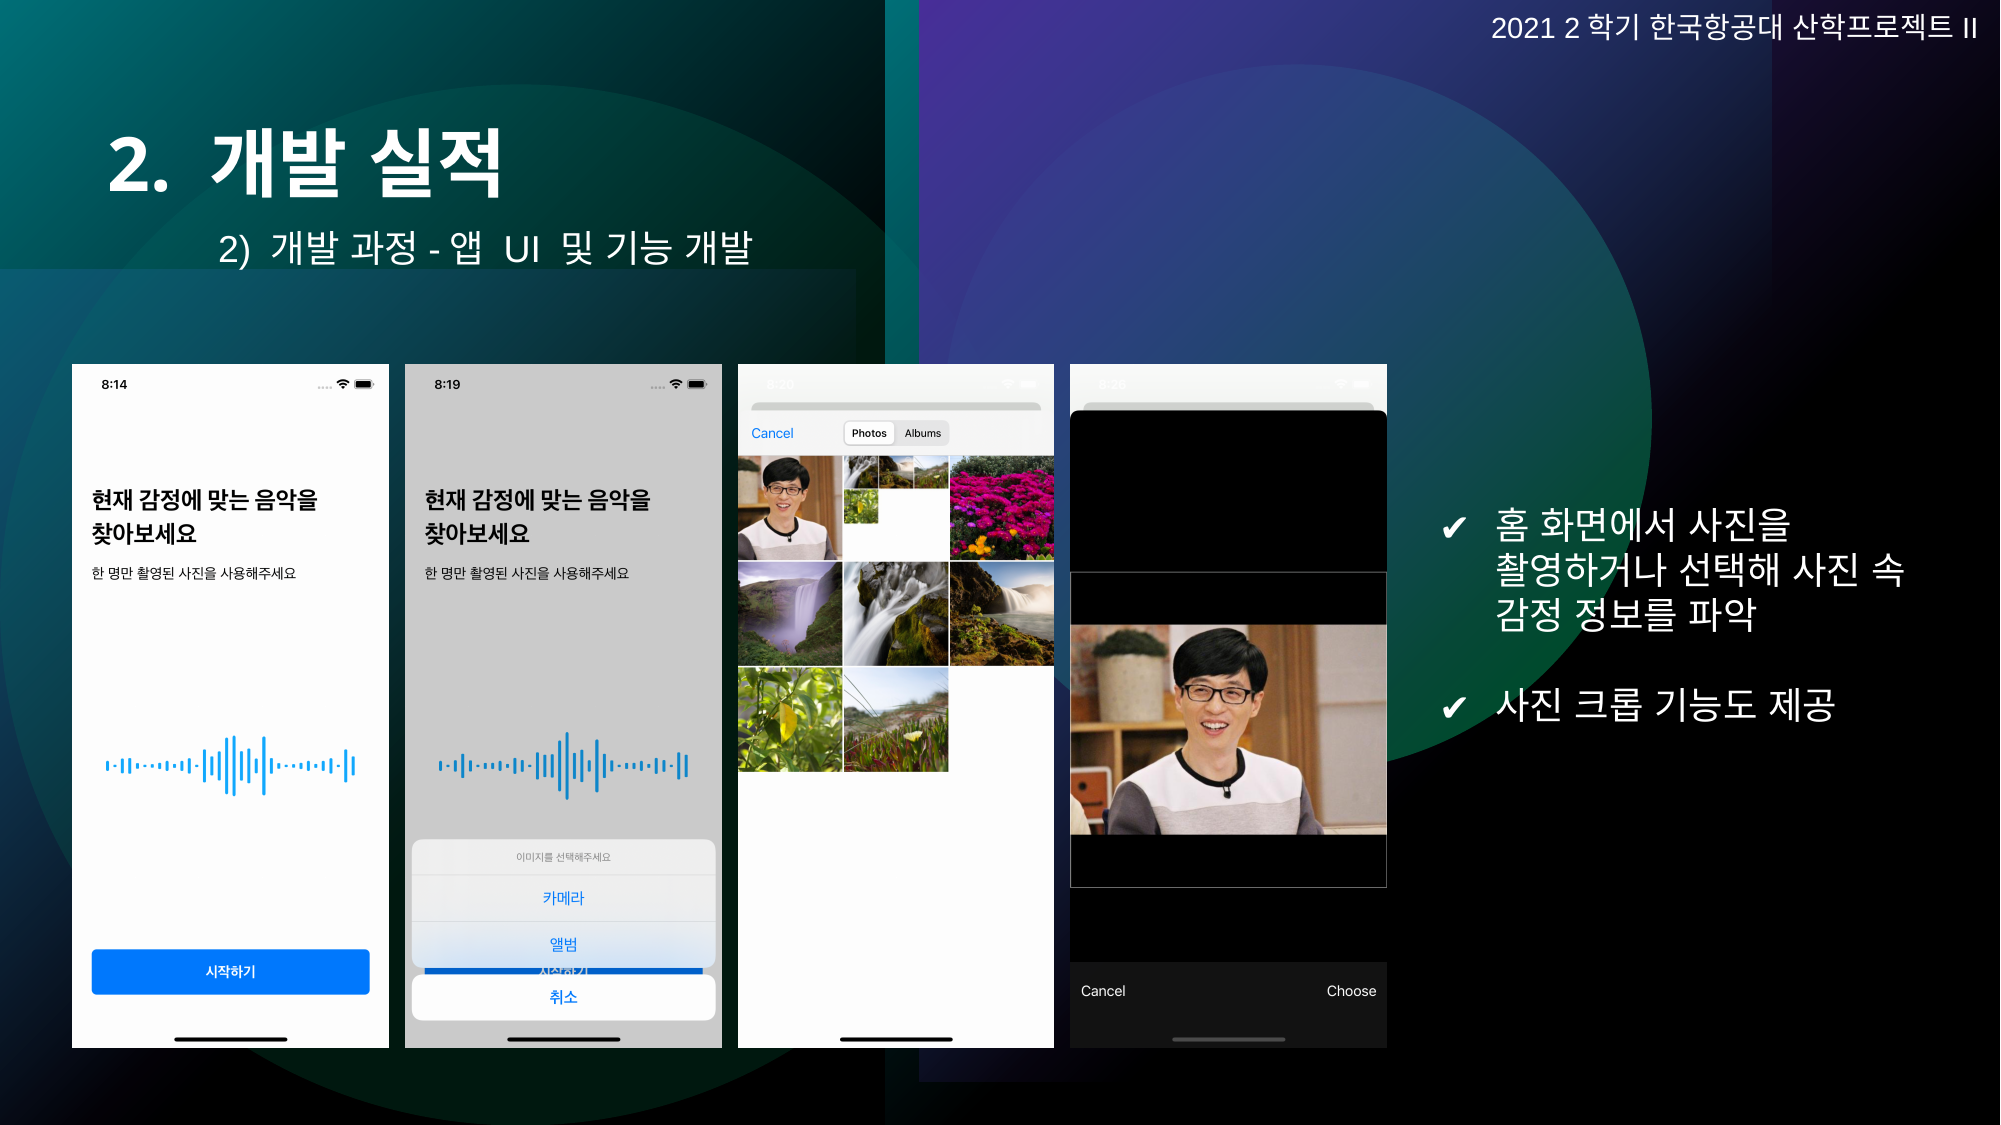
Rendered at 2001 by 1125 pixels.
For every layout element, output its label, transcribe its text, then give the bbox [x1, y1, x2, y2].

picture [72, 363, 389, 1049]
text_box 홈 화면에서 사진을 촬영하거나 선택해 사진 속 감정 정보를 파악 사진 크롭 기능도 제공 [1405, 486, 1969, 742]
picture [1070, 363, 1387, 1049]
text_box 2021 2학기 한국항공대 산학프로젝트II [1476, 1, 2000, 52]
text_box 2) 개발 과정-앱 UI 및 기능 개발 [203, 217, 938, 278]
picture [737, 363, 1055, 1049]
title 2. 개발 실적 [89, 89, 1911, 218]
picture [405, 363, 722, 1049]
